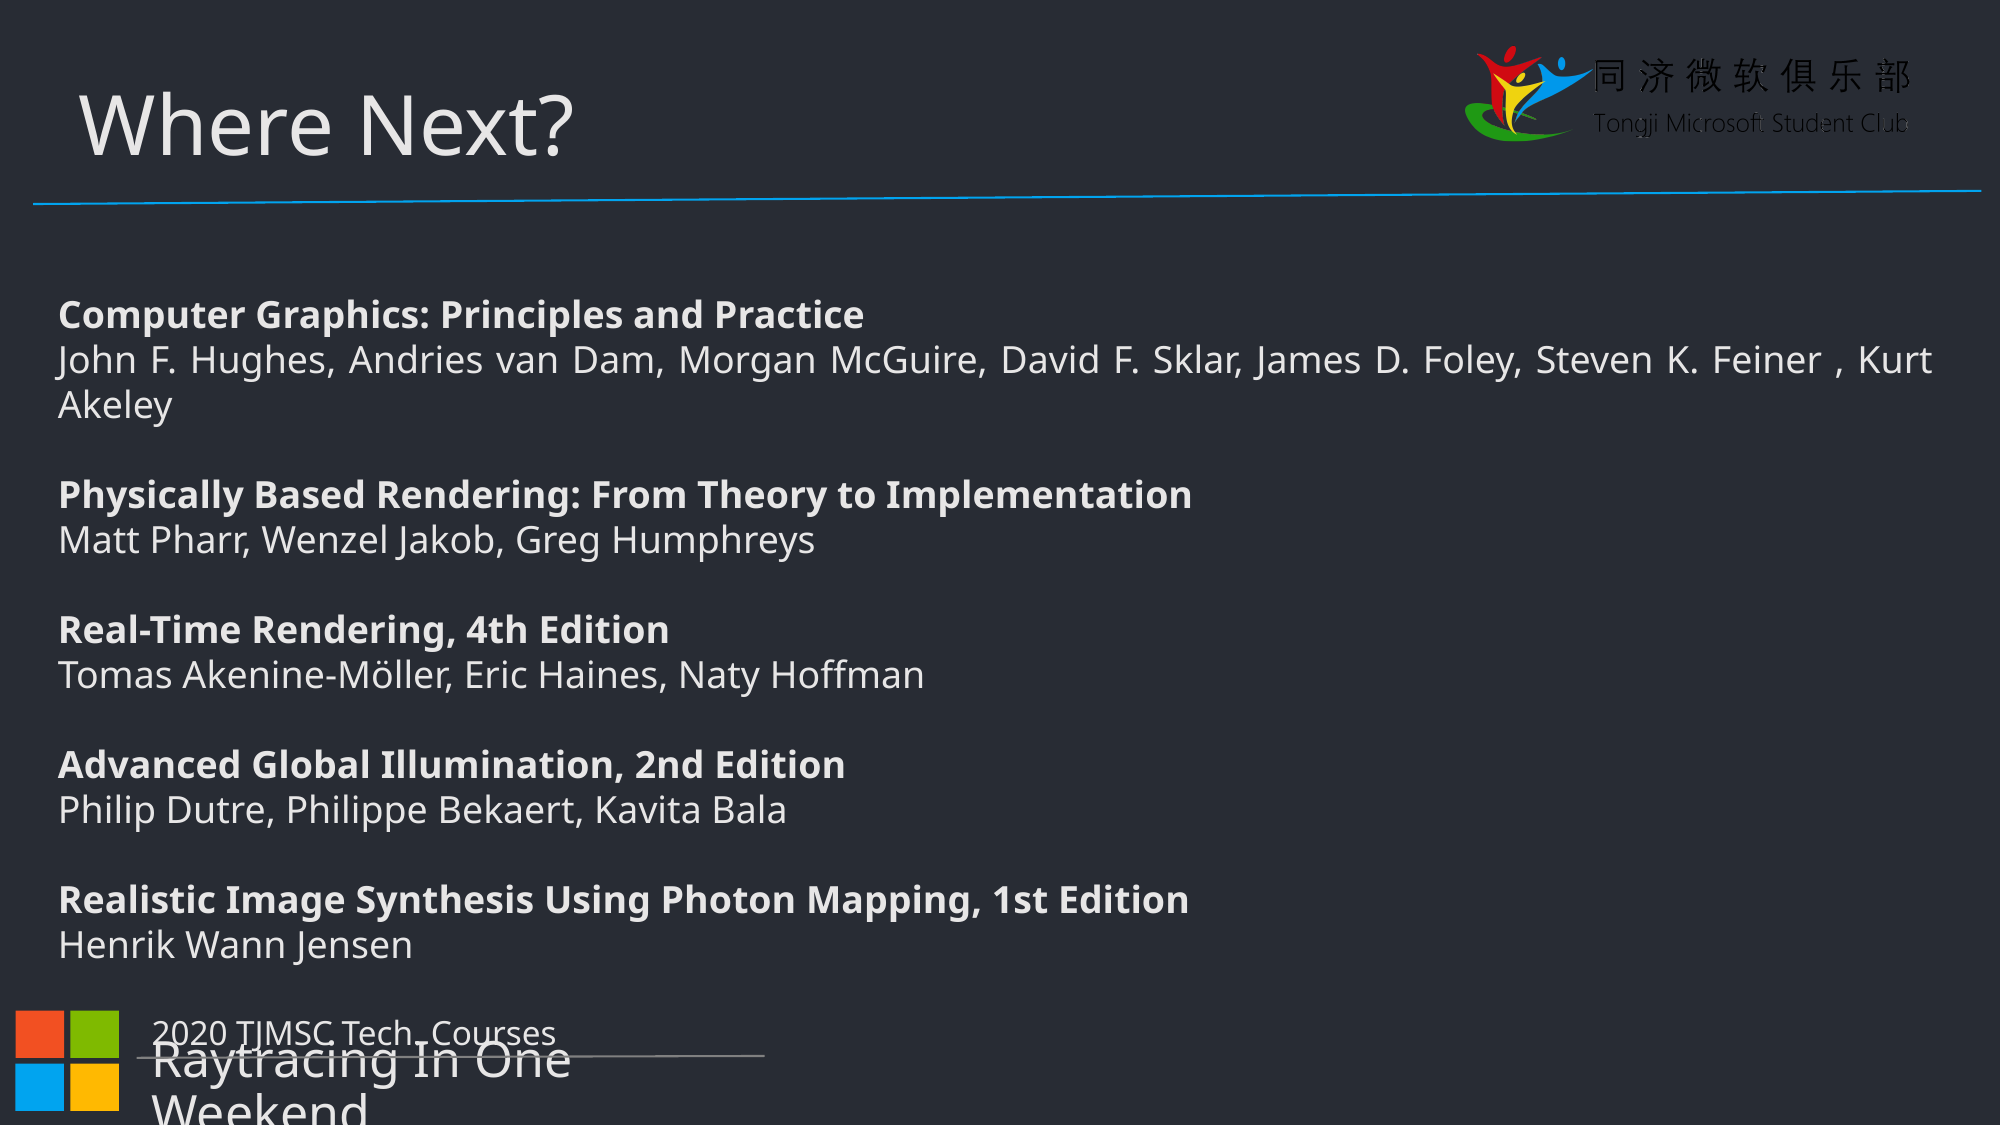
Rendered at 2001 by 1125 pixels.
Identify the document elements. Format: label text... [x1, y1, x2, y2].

text_box 2020 TJMSC Tech. Courses [136, 1008, 682, 1055]
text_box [15, 1010, 119, 1111]
text_box Computer Graphics: Principles and Practice John F. Hughes, Andries van Dam, Morgan McGuire, David F. Sklar, James D. Foley, Steven K. Feiner , Kurt Akeley Physically Based Rendering: From Theory to Implementation Matt Pharr, Wenzel Jakob, Greg Humphreys Real-Time Rendering, 4th Edition Tomas Akenine-Möller, Eric Haines, Naty Hoffman Advanced Global Illumination, 2nd Edition Philip Dutre, Philippe Bekaert, Kavita Bala Realistic Image Synthesis Using Photon Mapping, 1st Edition Henrik Wann Jensen [43, 283, 1949, 974]
text_box Raytracing In One Weekend [136, 1060, 796, 1116]
picture [1459, 34, 1918, 162]
text_box Where Next? [63, 47, 1497, 210]
